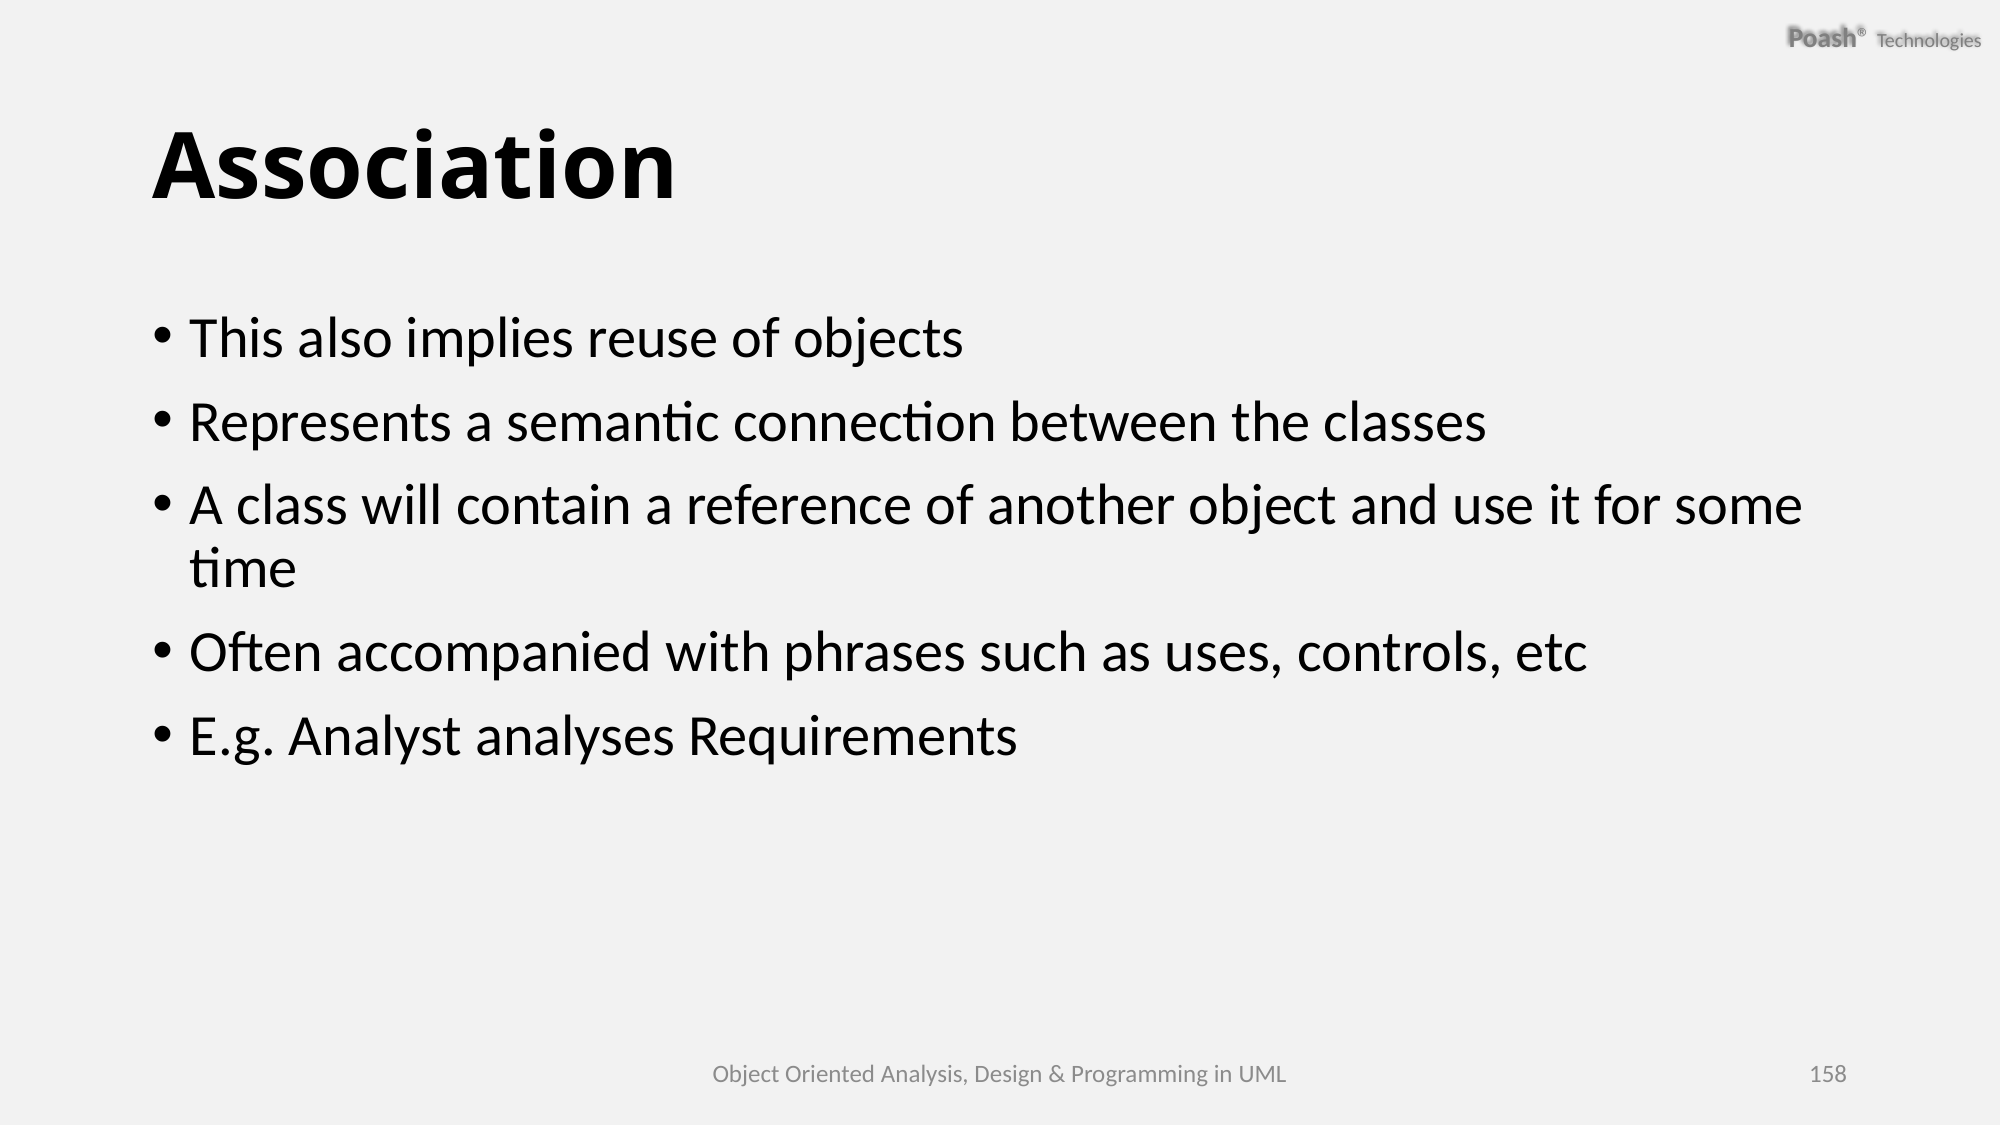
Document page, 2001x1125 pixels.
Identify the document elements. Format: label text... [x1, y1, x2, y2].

footer Object Oriented Analysis, Design & Programming in UML [662, 1042, 1338, 1103]
title Association [137, 59, 1863, 278]
slide_number 158 [1412, 1042, 1863, 1103]
list This also implies reuse of objects Represents a semantic connection between the classes A class will contain a reference of another object and use it for some time Often accompanied with phrases such as uses, controls, etc E.g. Analyst analyses Requirements [137, 299, 1863, 1014]
